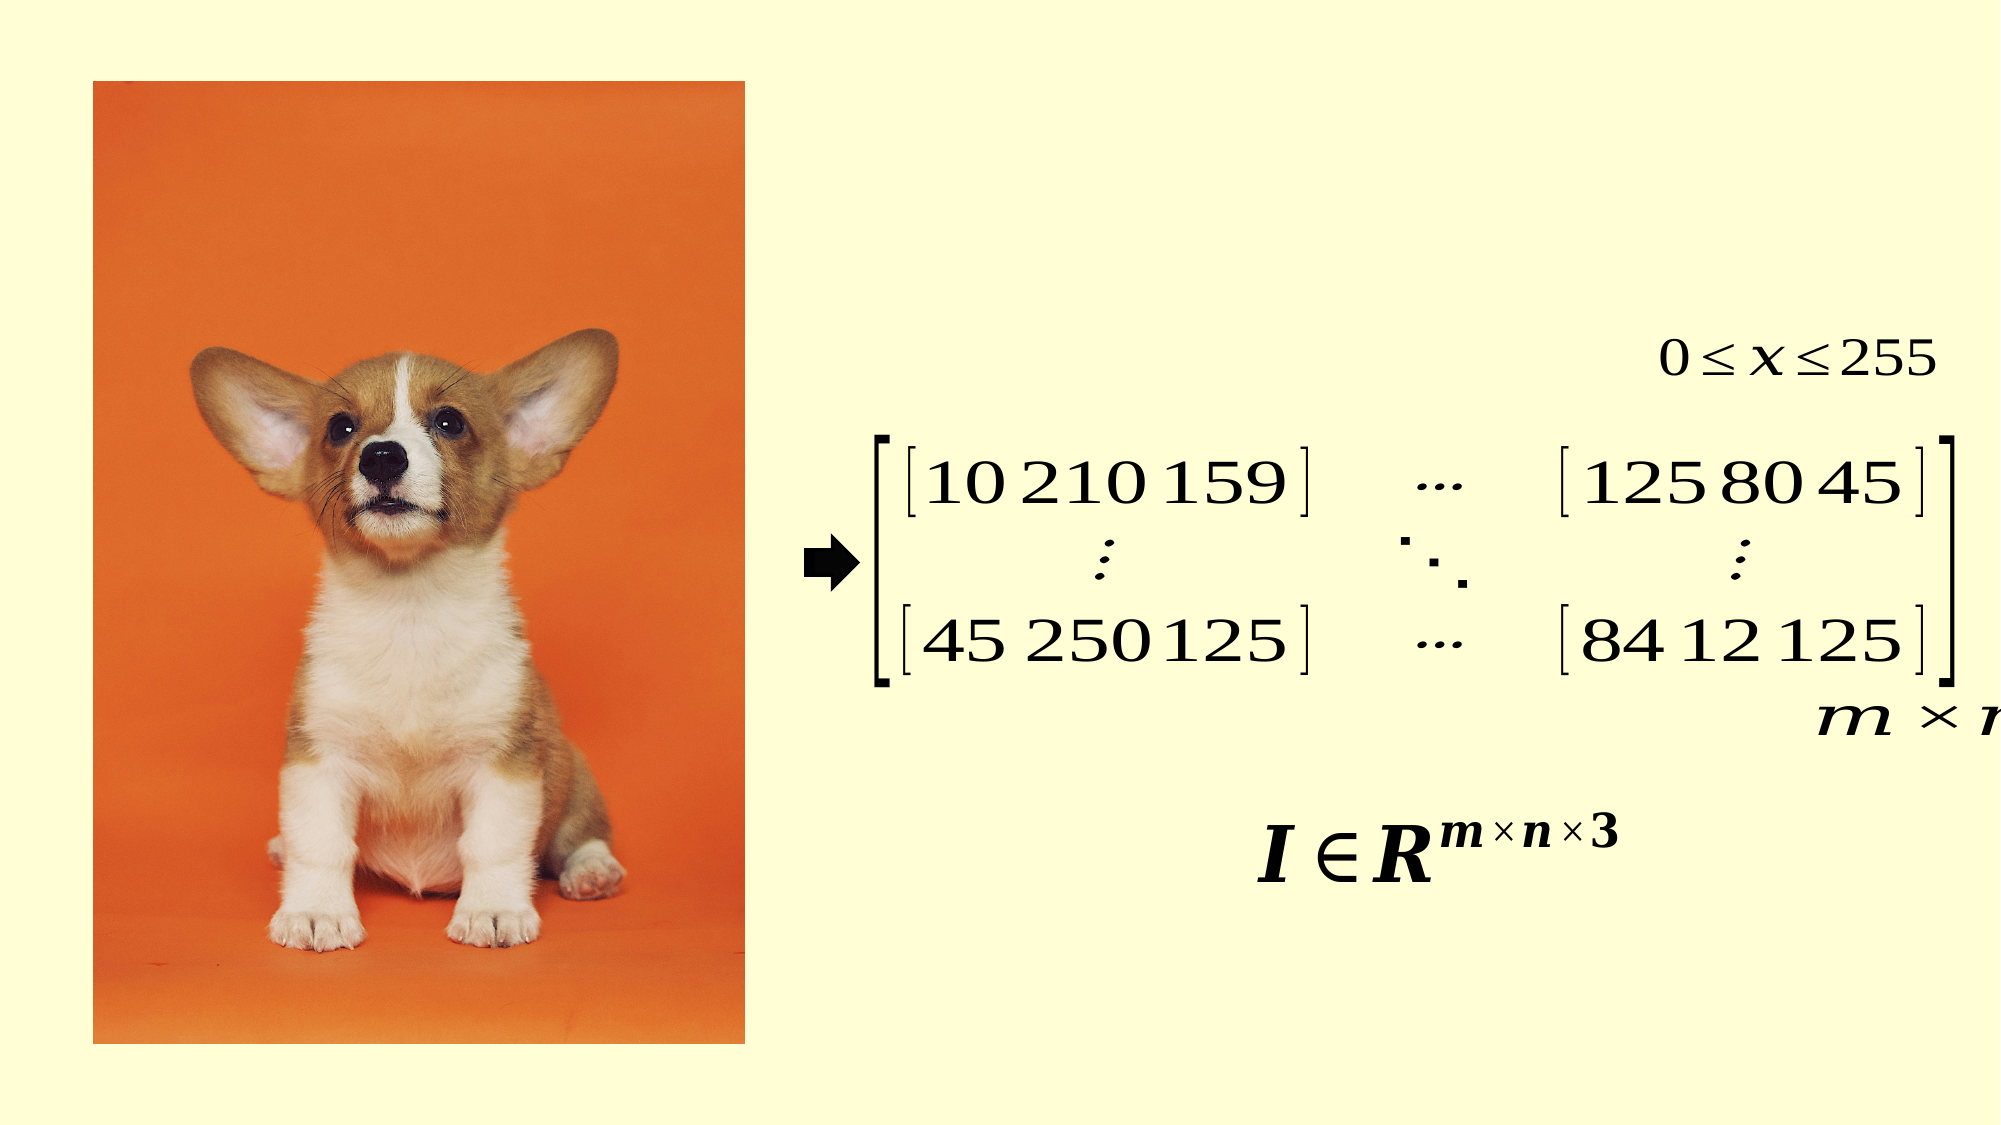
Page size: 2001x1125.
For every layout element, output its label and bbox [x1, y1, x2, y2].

text_box [804, 533, 861, 592]
picture [92, 81, 746, 1044]
